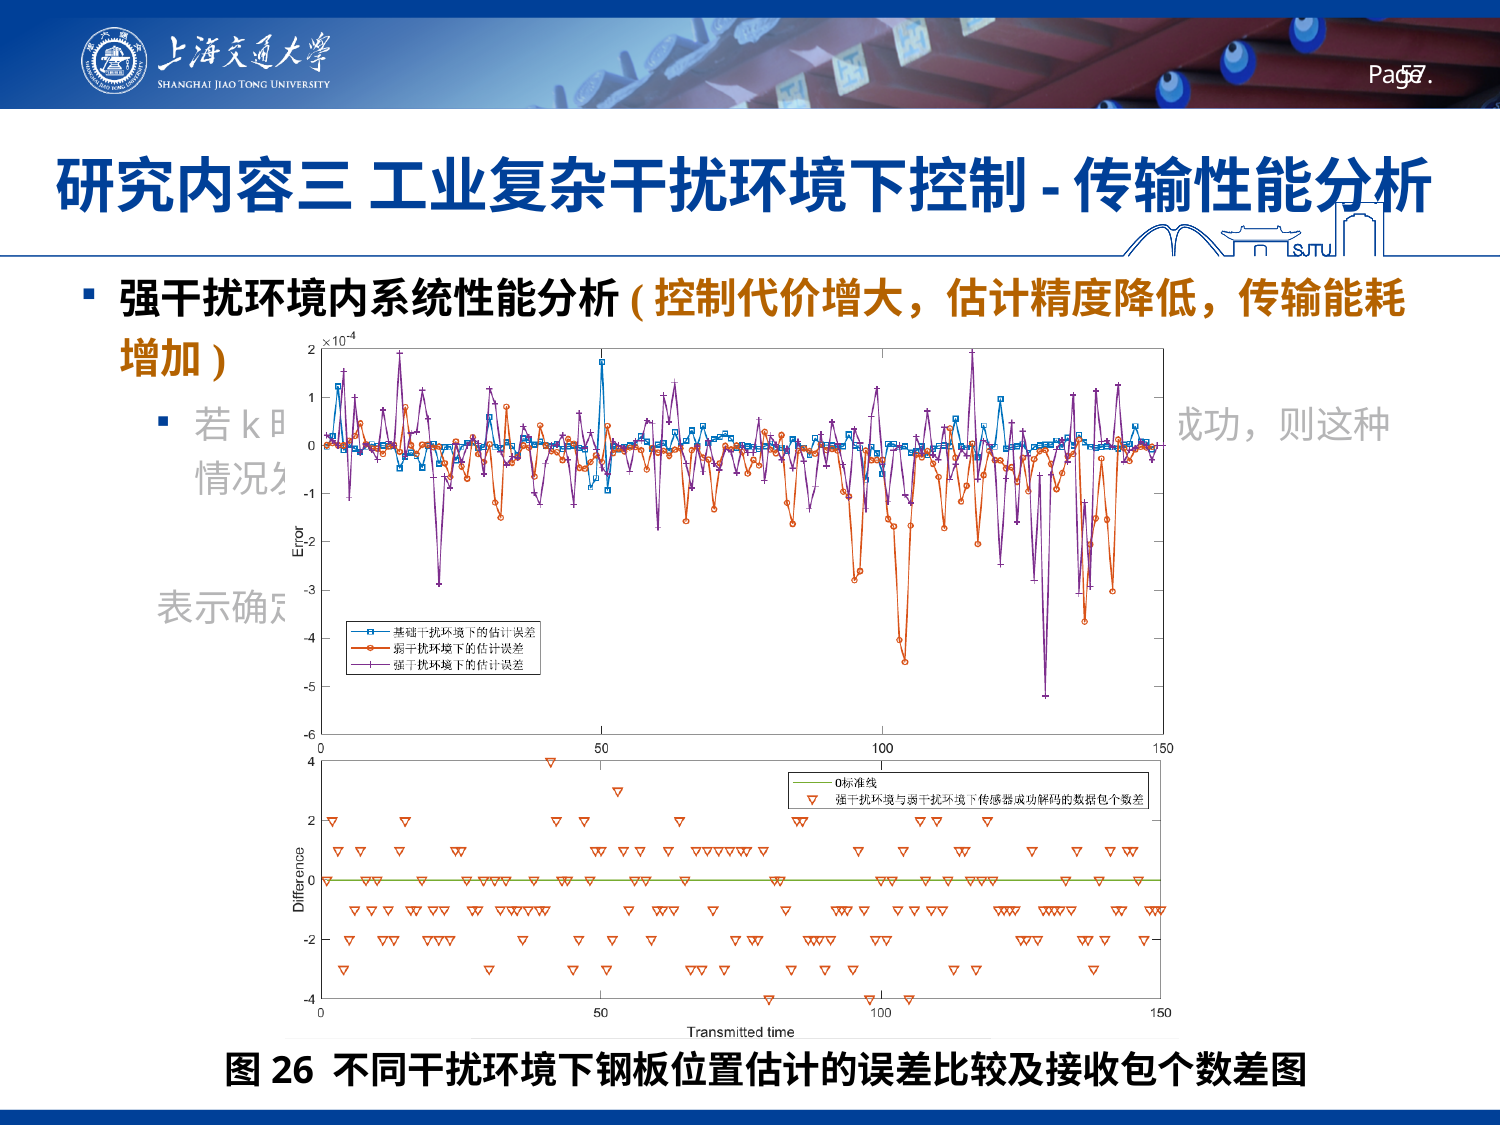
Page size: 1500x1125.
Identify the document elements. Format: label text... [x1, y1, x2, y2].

picture [285, 323, 1179, 1039]
text_box 图26 不同干扰环境下钢板位置估计的误差比较及接收包个数差图 [210, 1038, 1323, 1098]
picture [0, 18, 1500, 109]
title 研究内容三 工业复杂干扰环境下控制-传输性能分析 [40, 140, 1467, 235]
